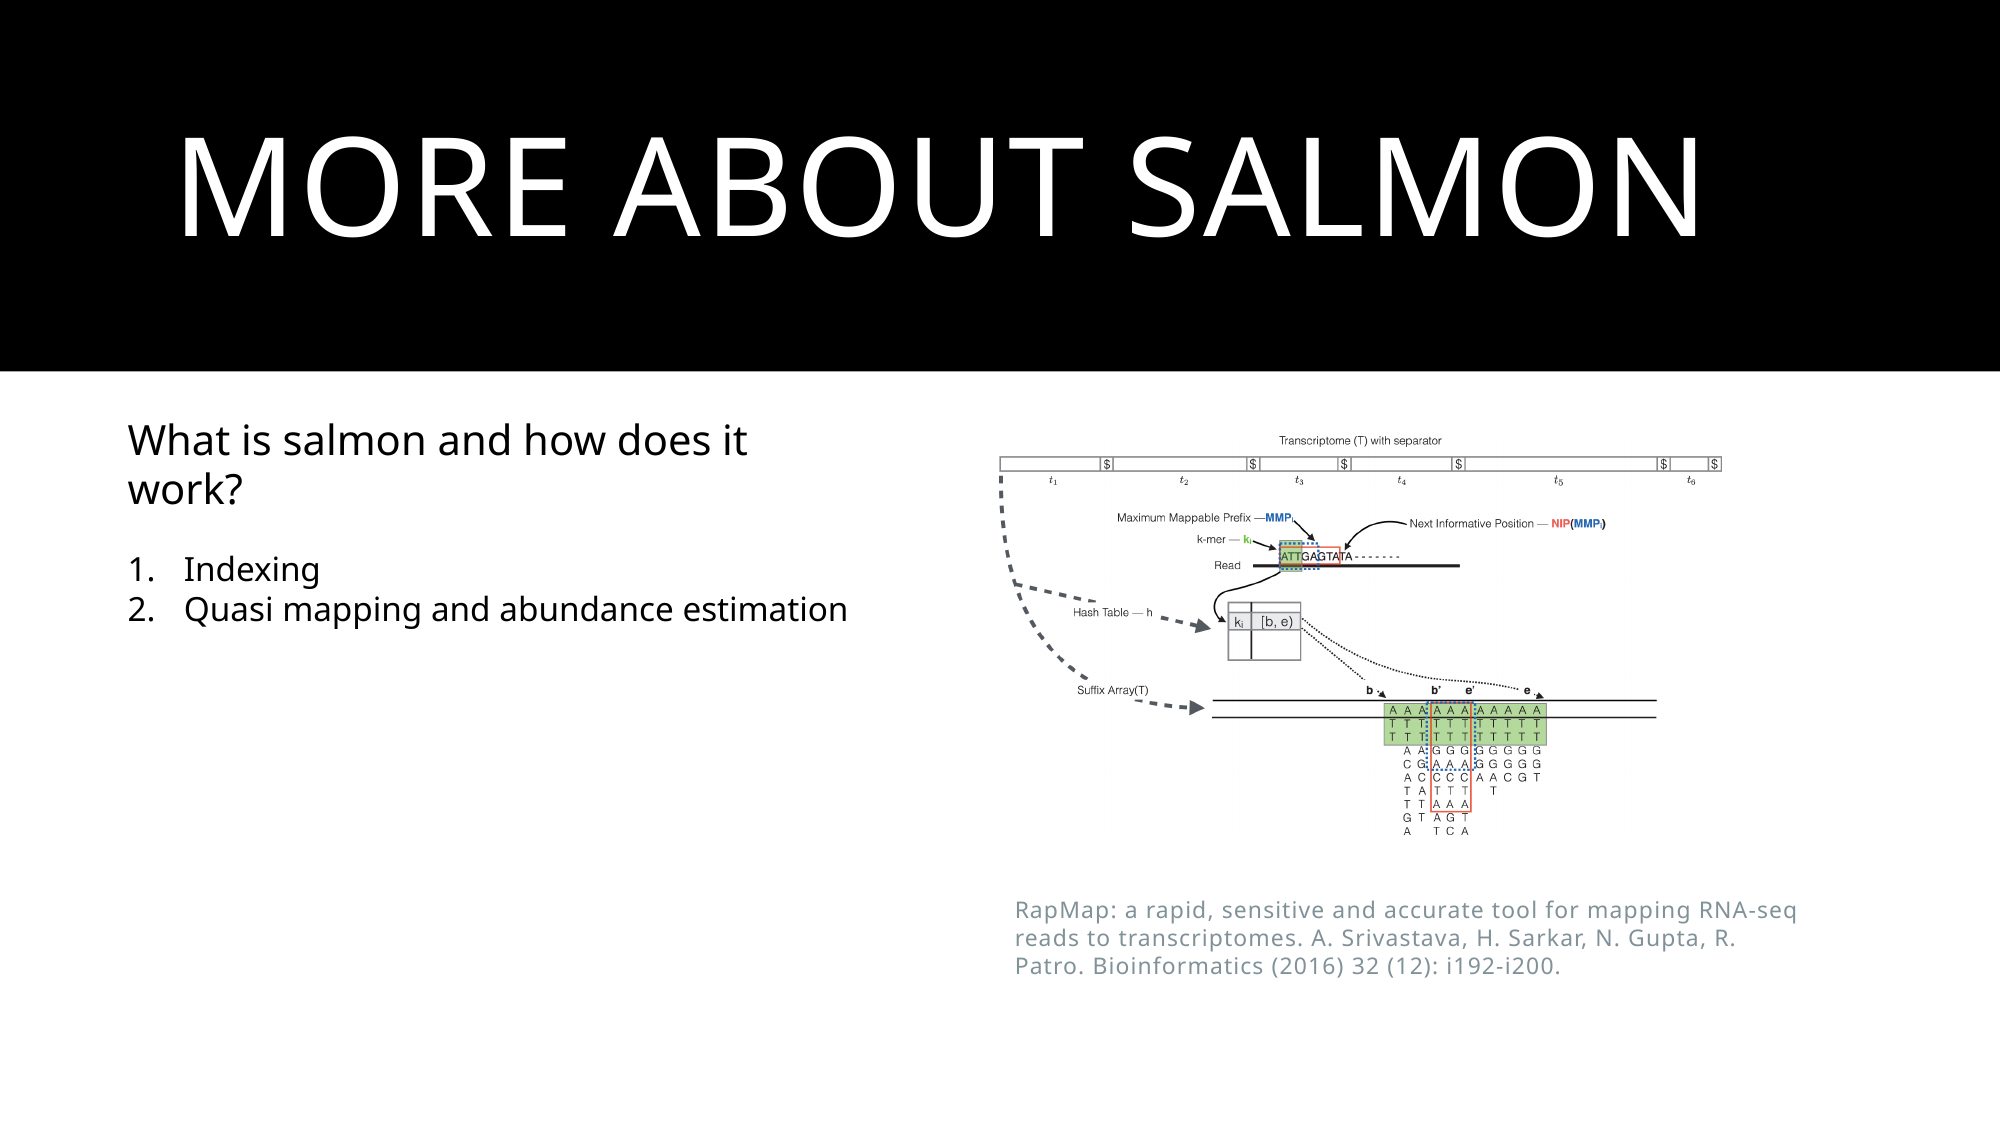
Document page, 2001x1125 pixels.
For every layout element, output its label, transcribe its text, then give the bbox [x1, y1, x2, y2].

picture [999, 436, 1722, 835]
list RapMap: a rapid, sensitive and accurate tool for mapping RNA-seq reads to transcriptomes. A. Srivastava, H. Sarkar, N. Gupta, R. Patro. Bioinformatics (2016) 32 (12): i192-i200. [999, 888, 1827, 1125]
title More about Salmon [157, 52, 1842, 332]
text_box Indexing Quasi mapping and abundance estimation [112, 541, 892, 636]
text_box What is salmon and how does it work? [112, 405, 874, 521]
